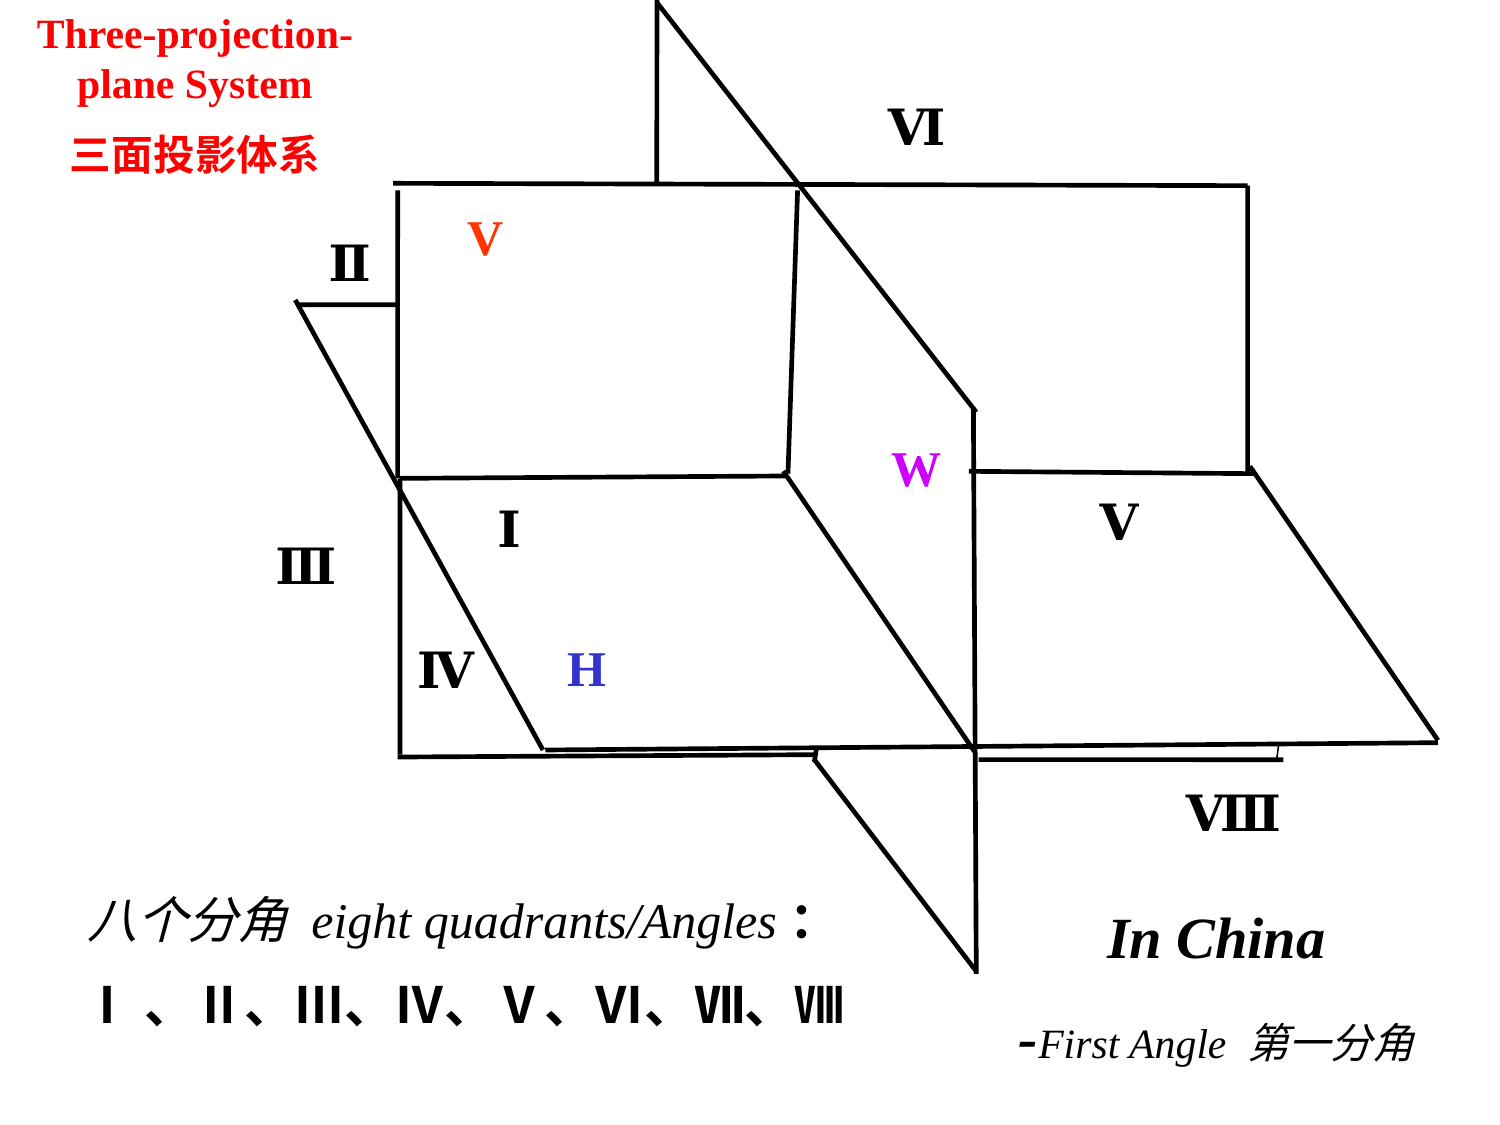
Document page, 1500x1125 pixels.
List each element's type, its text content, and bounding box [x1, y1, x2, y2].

text_box In China -First Angle 第一分角 [962, 893, 1471, 1077]
text_box Ⅲ [260, 527, 352, 602]
text_box H [530, 628, 643, 704]
text_box Ⅵ [873, 87, 961, 163]
text_box Ⅴ [1084, 483, 1154, 558]
text_box Ⅷ [1171, 773, 1296, 849]
text_box Three-projection-plane System 三面投影体系 [0, 0, 391, 186]
text_box Ⅱ [313, 223, 386, 299]
text_box 八个分角 eight quadrants/Angles： Ⅰ、Ⅱ、Ⅲ、Ⅳ、Ⅴ、Ⅵ、Ⅶ、Ⅷ [0, 881, 928, 1042]
text_box V [423, 197, 548, 273]
text_box Ⅳ [402, 630, 484, 706]
text_box W [864, 428, 970, 504]
text_box Ⅰ [482, 490, 536, 566]
